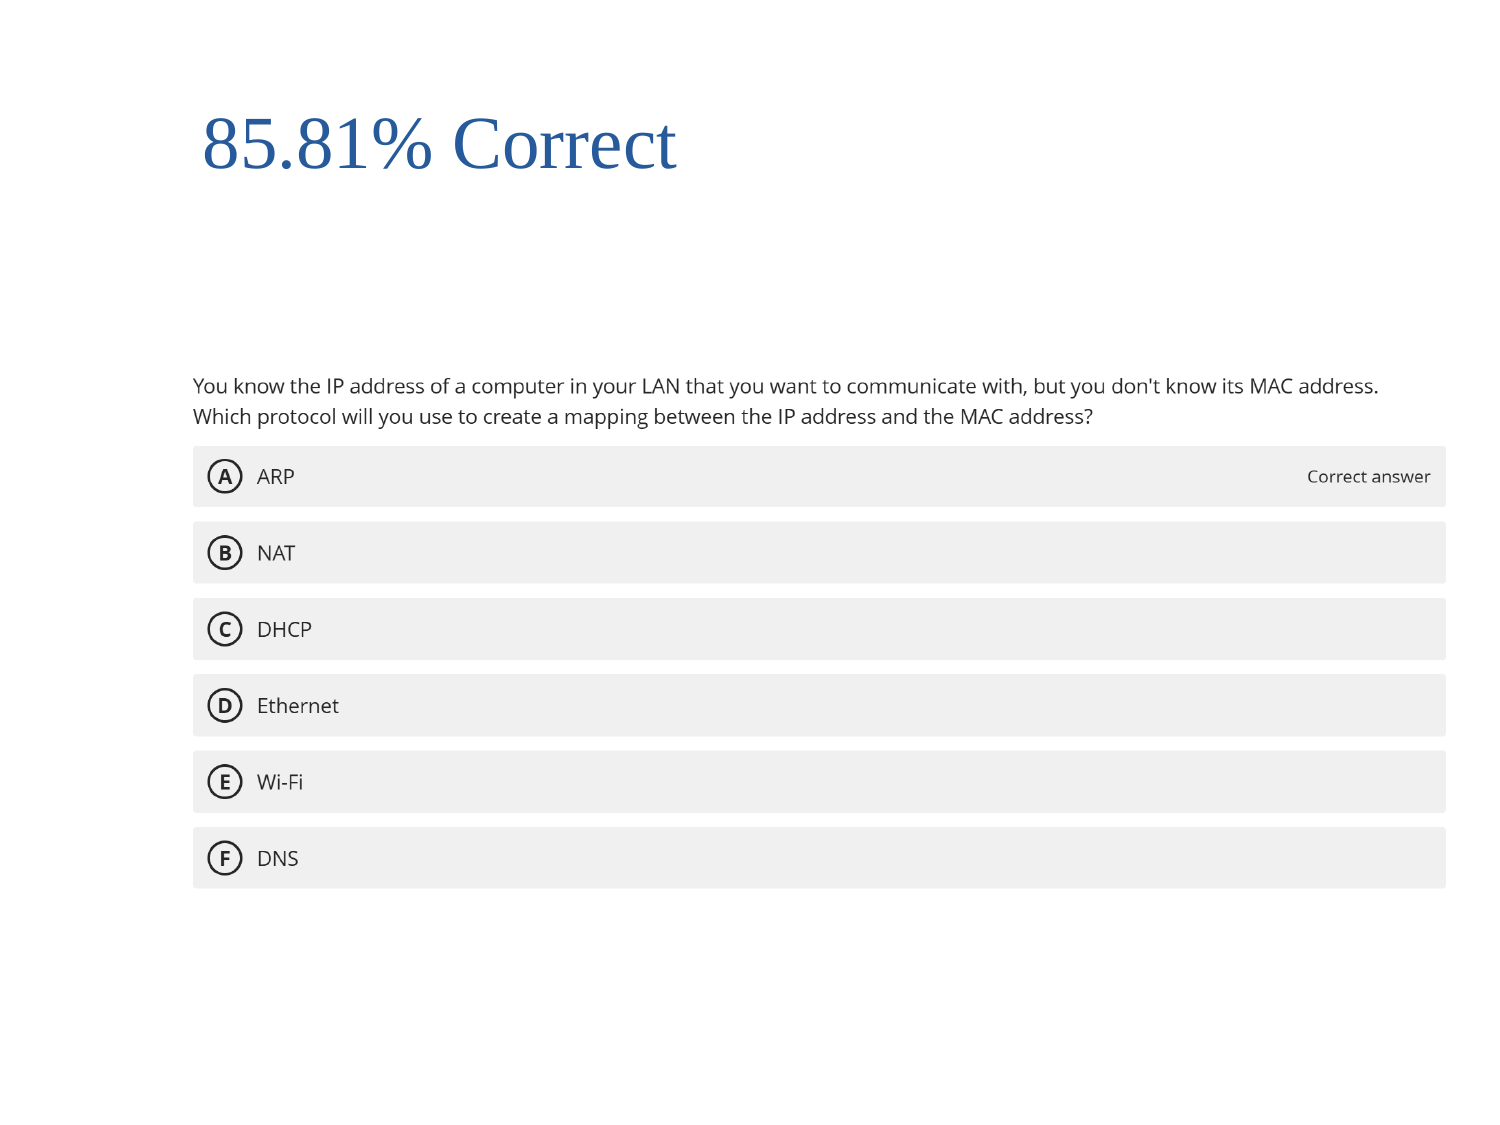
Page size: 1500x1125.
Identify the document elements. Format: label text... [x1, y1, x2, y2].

title 85.81% Correct [187, 45, 1450, 233]
picture [187, 371, 1451, 896]
